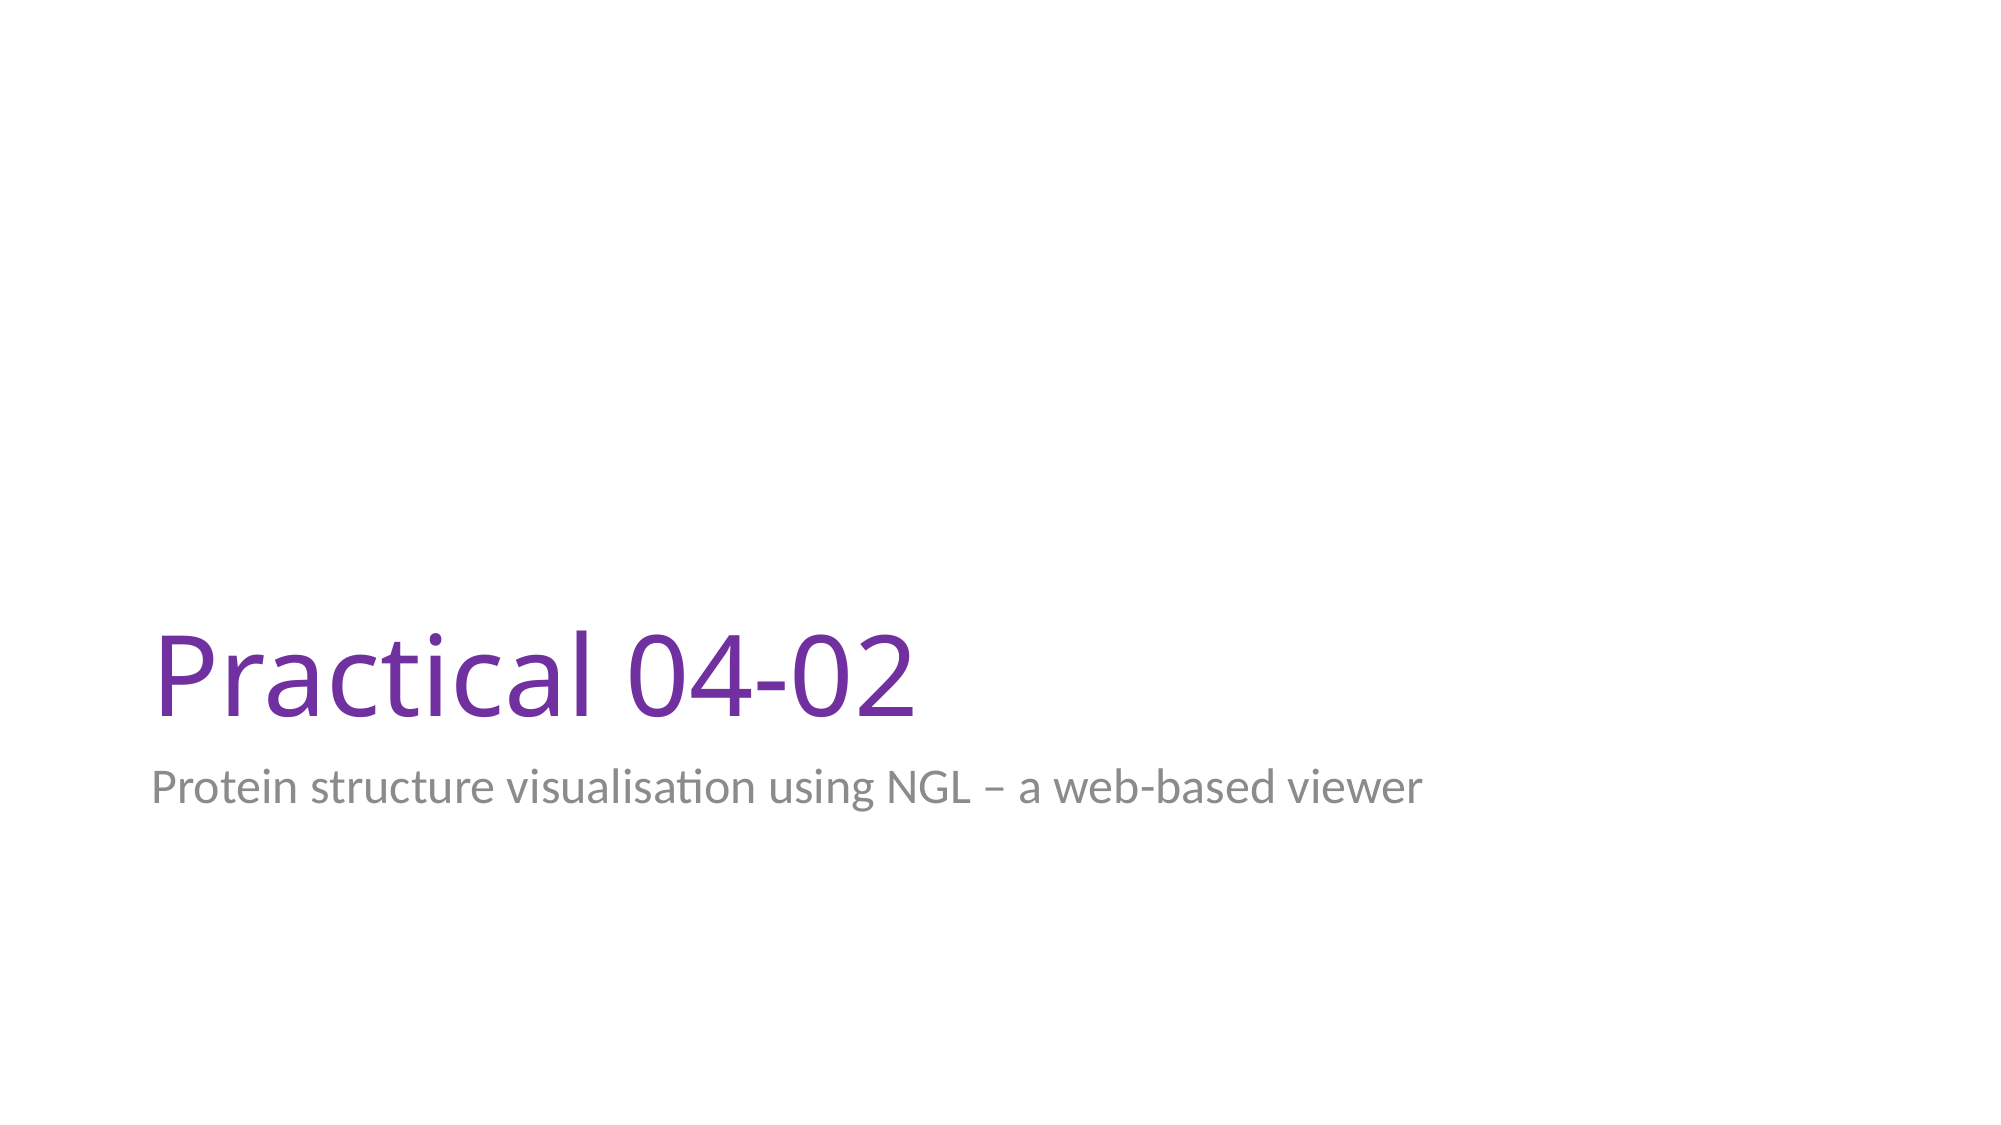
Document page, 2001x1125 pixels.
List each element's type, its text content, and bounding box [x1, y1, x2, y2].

title Practical 04-02 [136, 280, 1862, 749]
list Protein structure visualisation using NGL – a web-based viewer [136, 752, 1862, 999]
